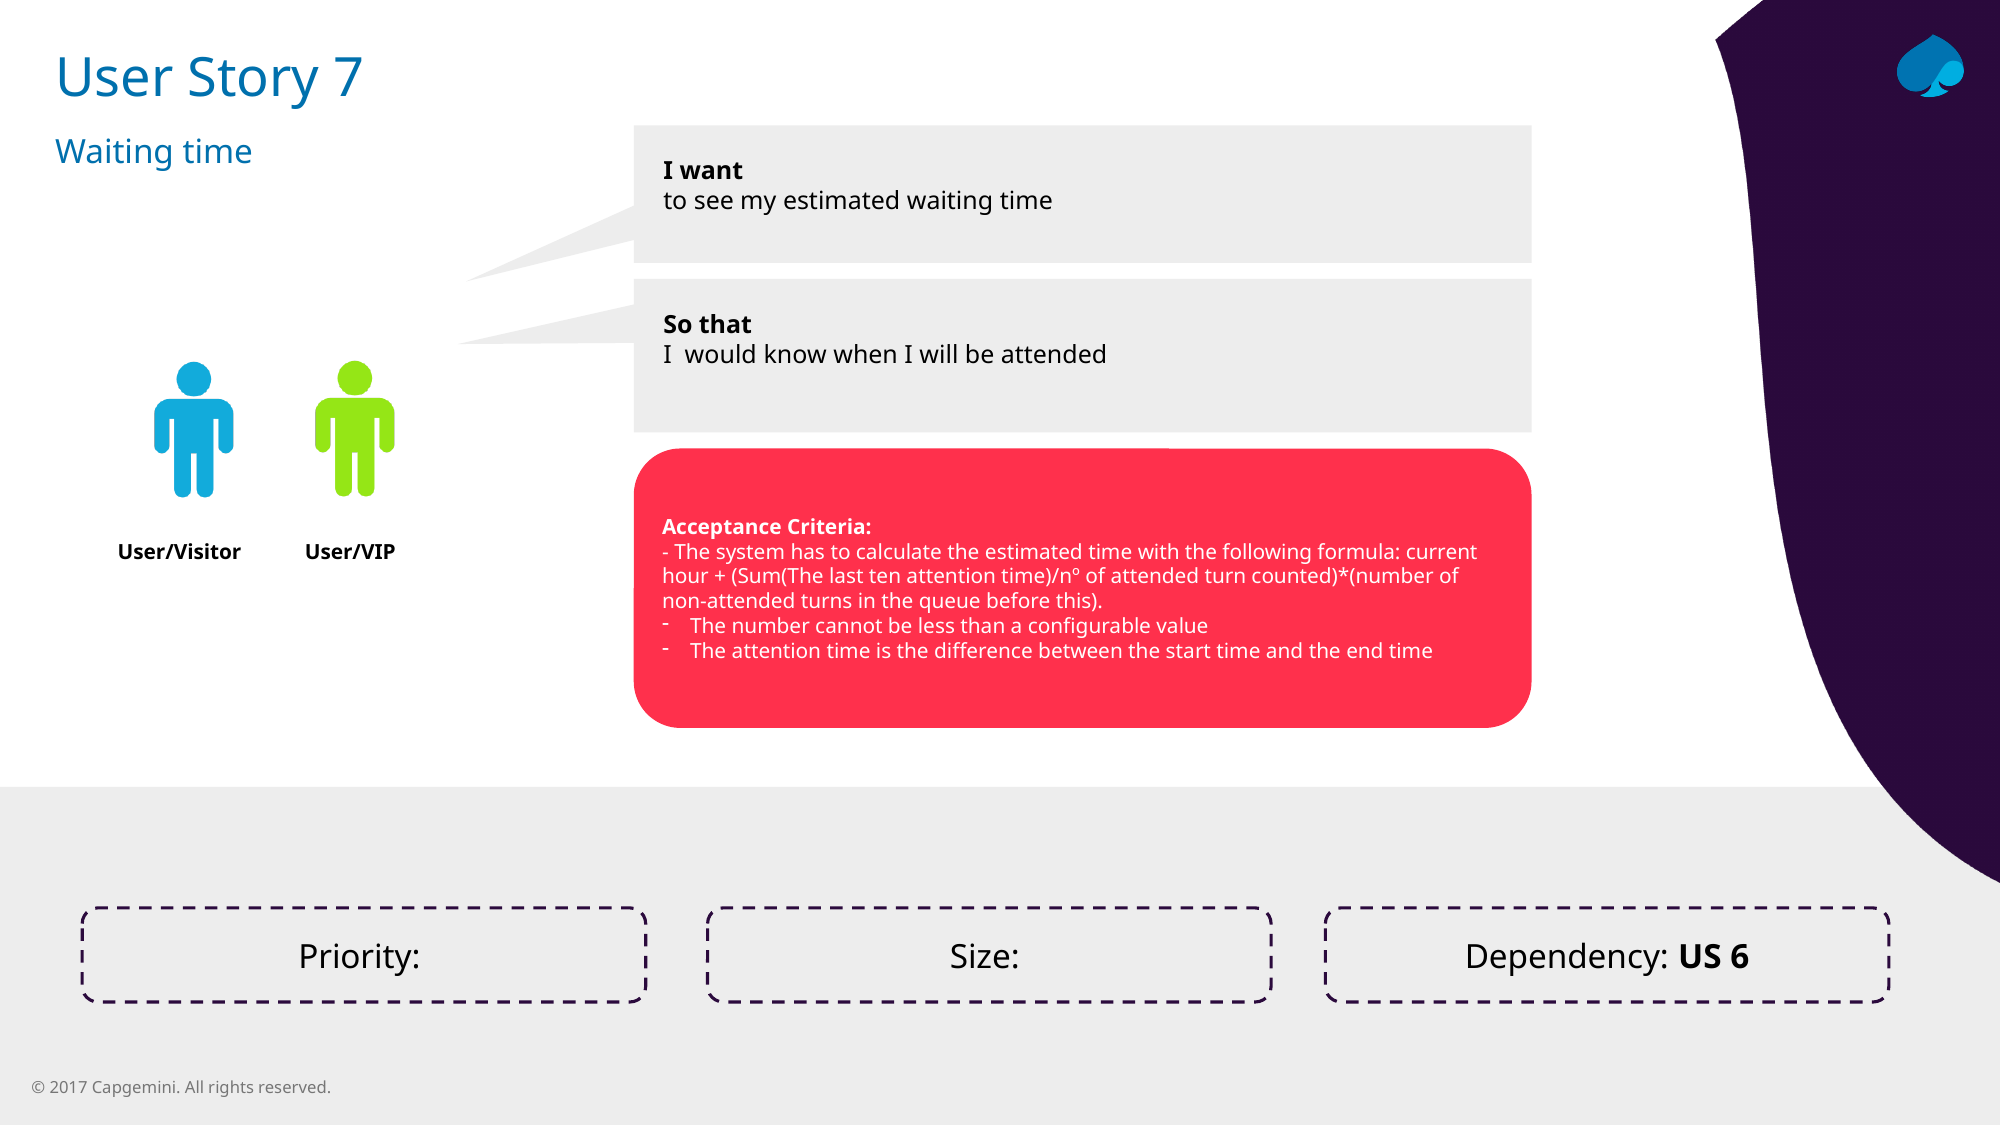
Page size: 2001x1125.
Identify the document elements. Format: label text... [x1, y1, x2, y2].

text_box Size: [706, 906, 1273, 1004]
text_box Priority: [81, 906, 647, 1004]
text_box So that I would know when I will be attended [478, 278, 1532, 433]
text_box Dependency: US 6 [1324, 906, 1890, 1004]
text_box User Story 7 Waiting time [40, 37, 1655, 180]
text_box Acceptance Criteria: - The system has to calculate the estimated time with the following formula: current hour + (Sum(The last ten attention time)/nº of attended turn counted)*(number of non-attended turns in the queue before this). The number cannot be less than a configurable value The attention time is the difference between the start time and the end time [632, 447, 1533, 729]
picture [1649, 0, 2001, 872]
text_box I want to see my estimated waiting time [466, 125, 1532, 282]
picture [71, 293, 478, 585]
text_box [0, 786, 2000, 1125]
text_box © 2017 Capgemini. All rights reserved. [31, 1068, 397, 1105]
